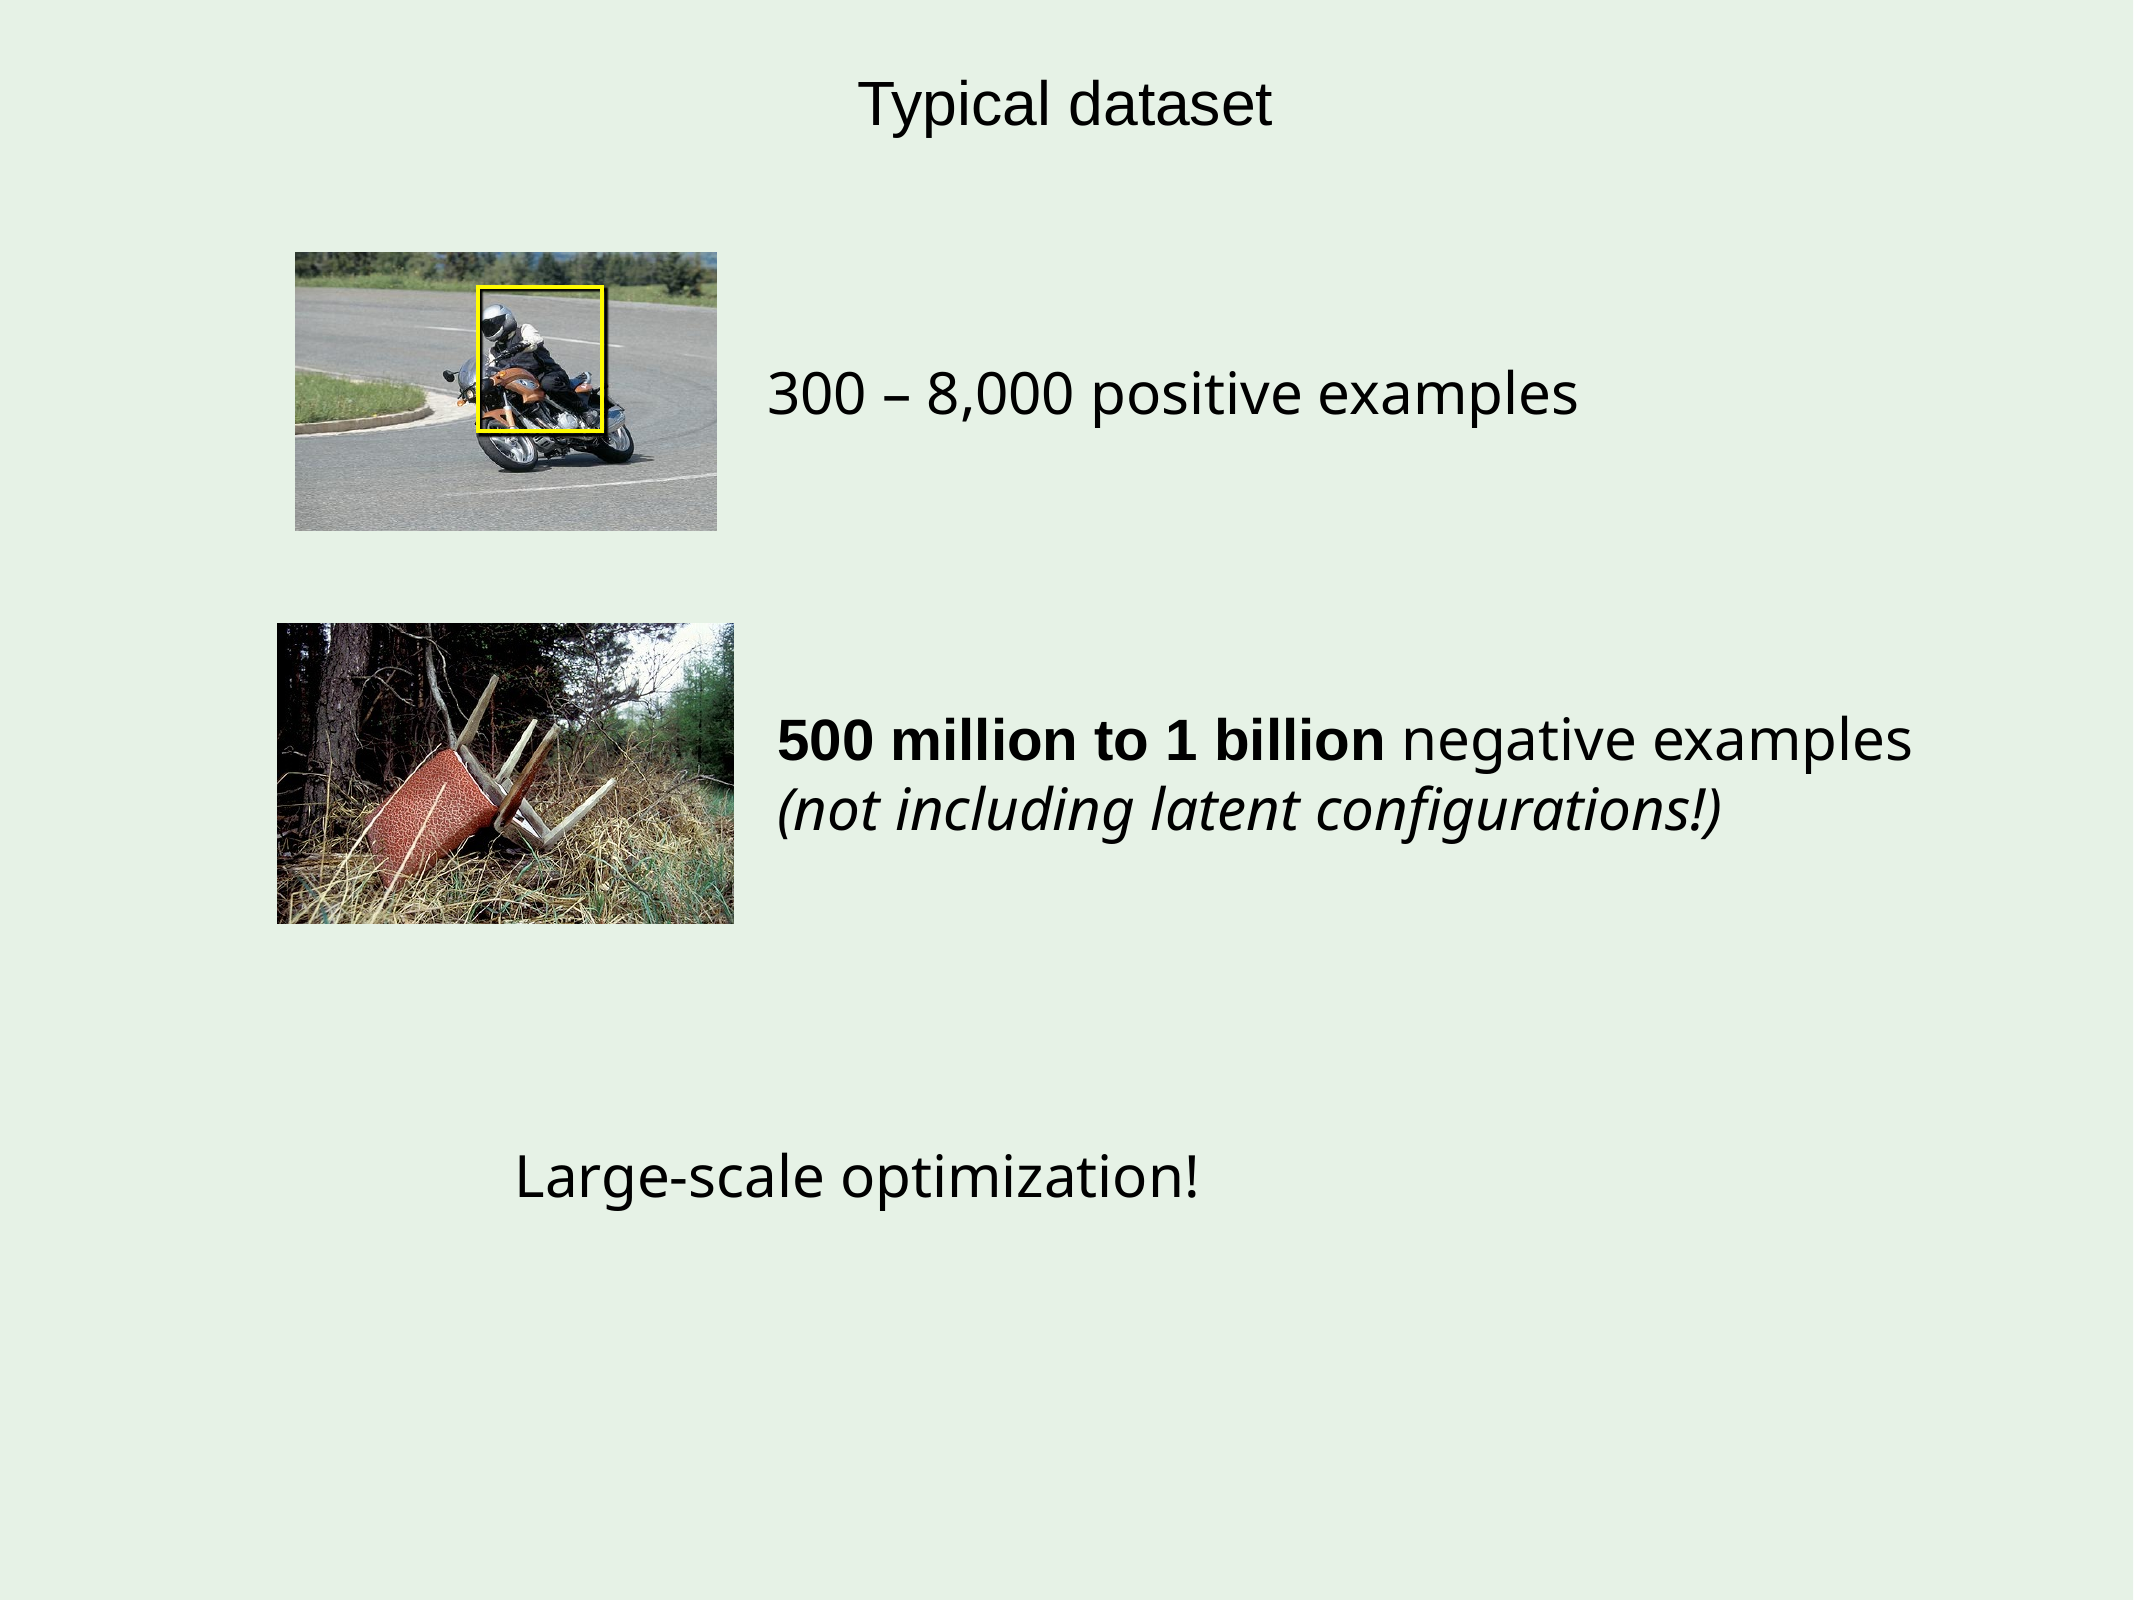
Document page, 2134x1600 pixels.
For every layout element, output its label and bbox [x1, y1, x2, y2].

picture [277, 623, 734, 925]
text_box [295, 251, 717, 531]
text_box [508, 1133, 1840, 1216]
text_box [770, 695, 1920, 849]
text_box [850, 56, 1281, 144]
text_box [761, 350, 1586, 433]
